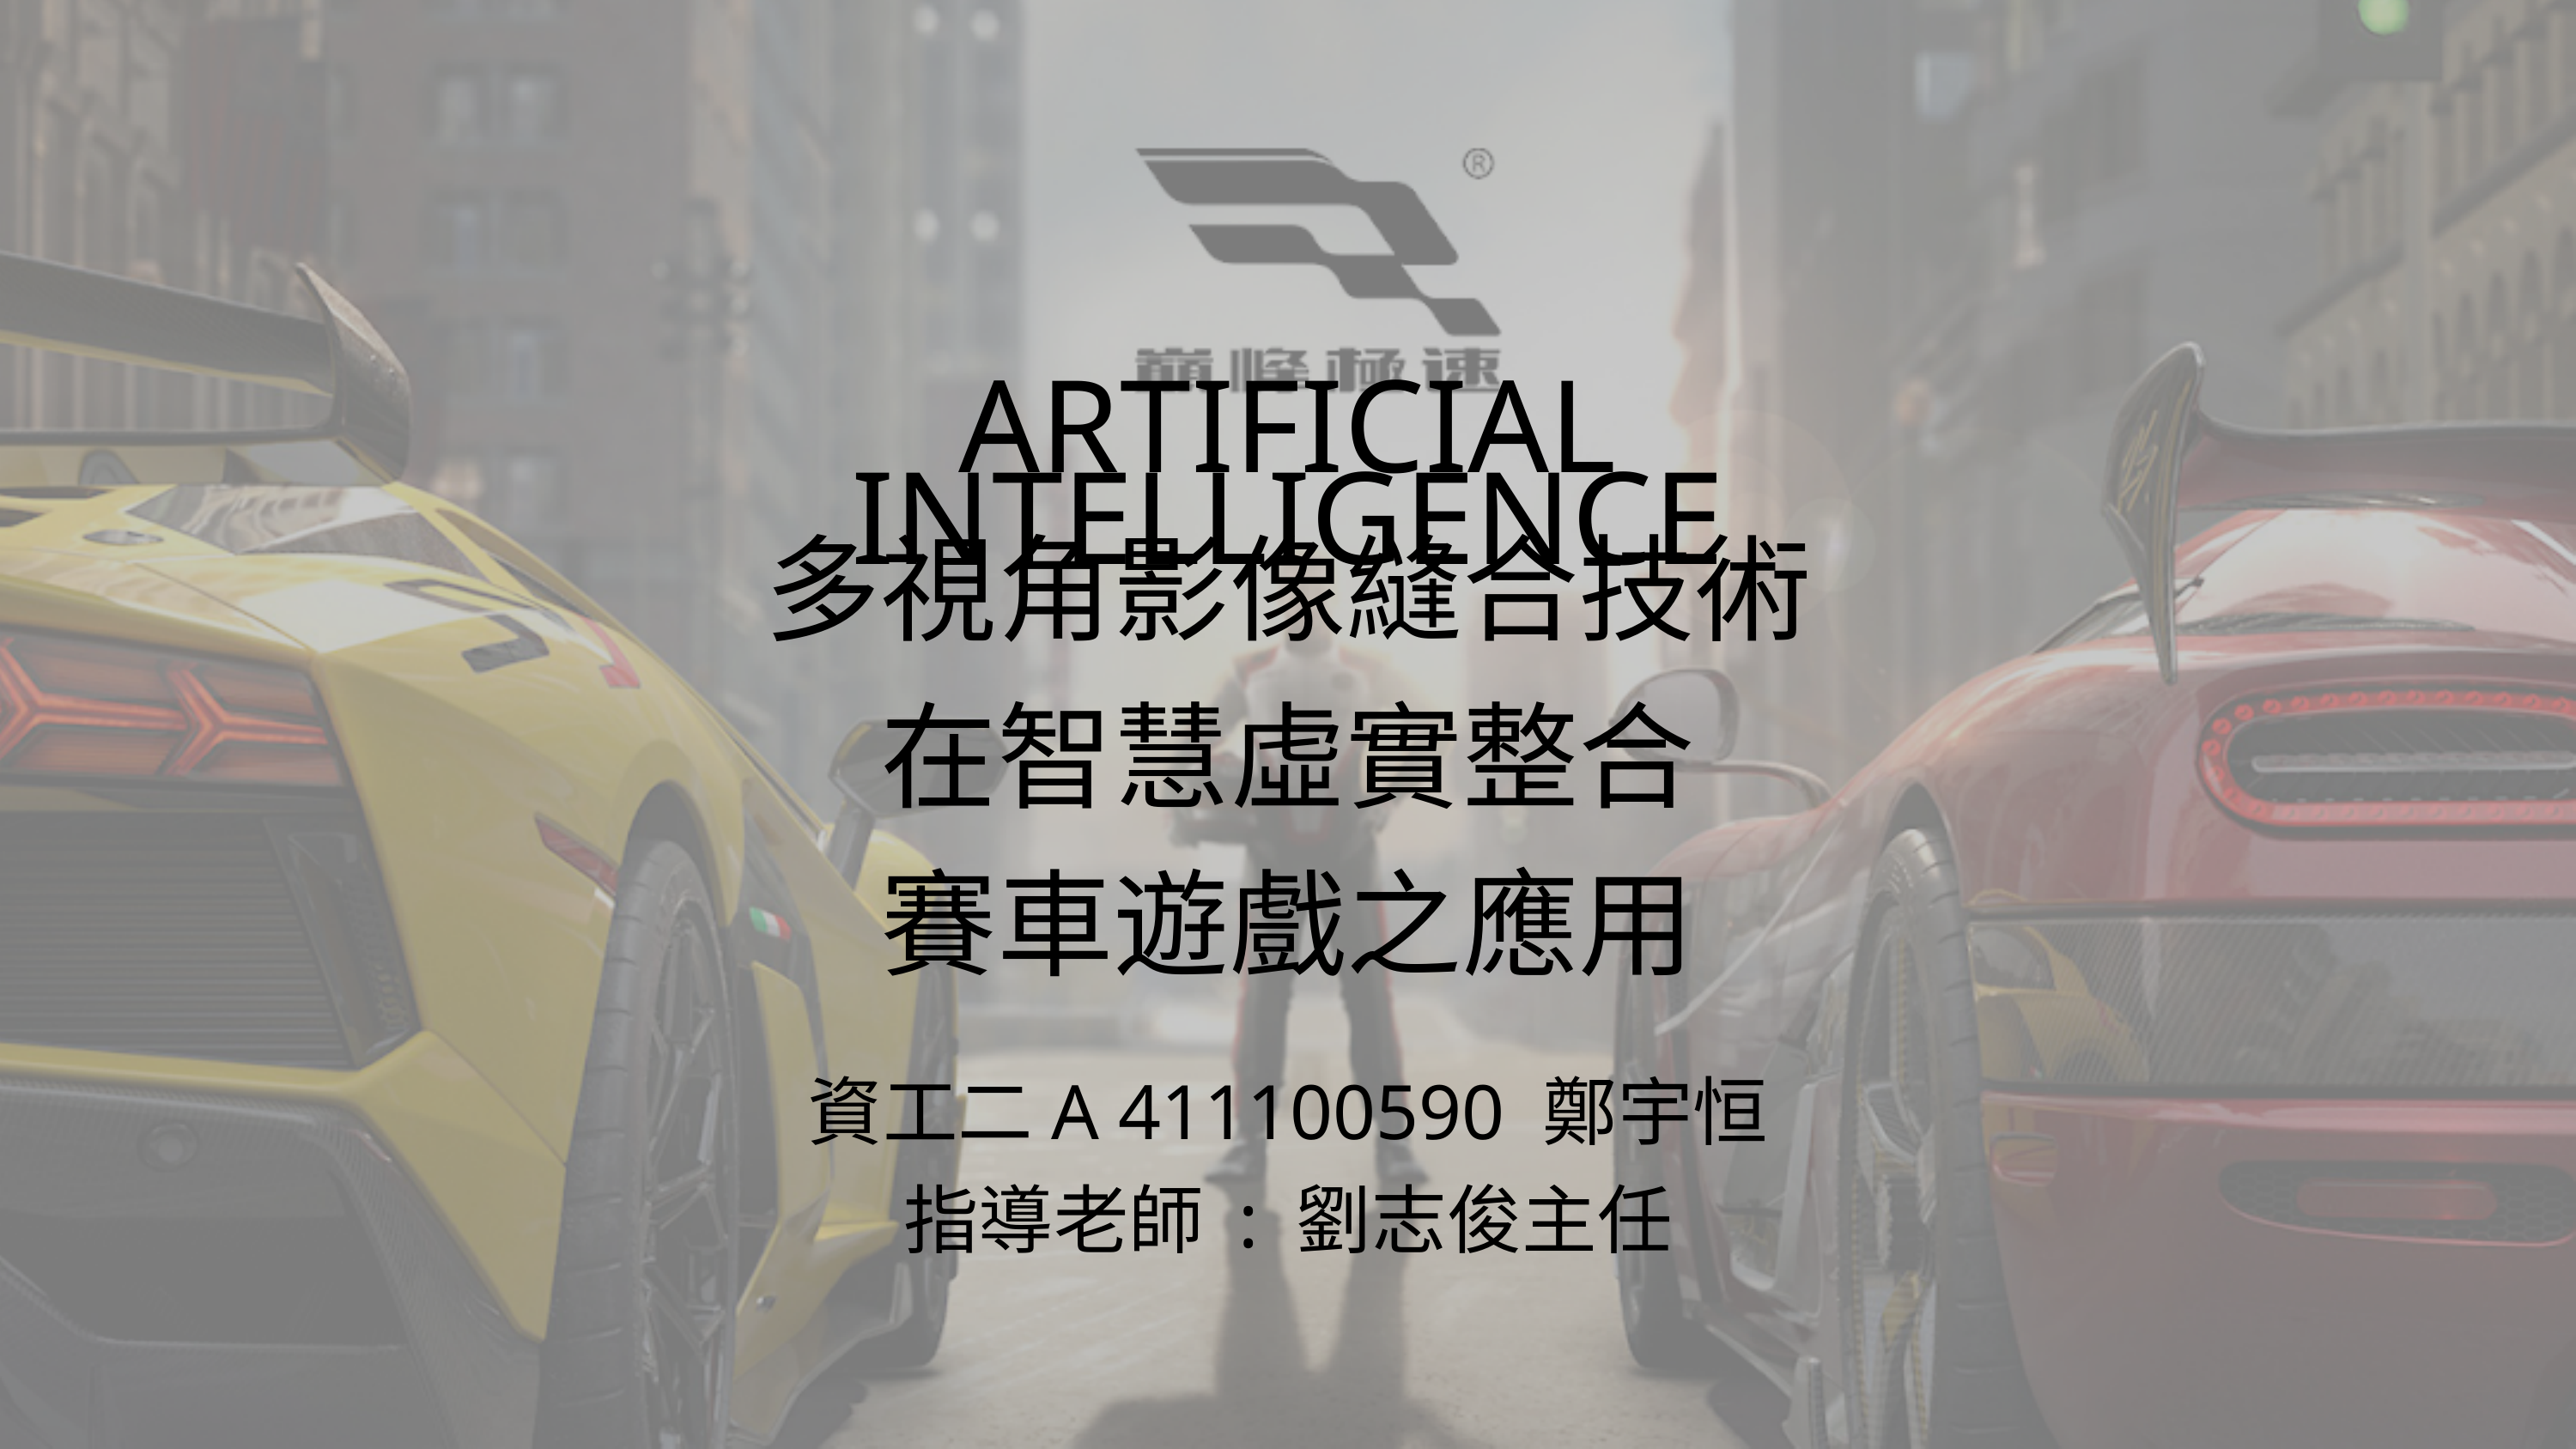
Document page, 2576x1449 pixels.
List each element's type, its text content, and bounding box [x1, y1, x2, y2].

text_box 多視角影像縫合技術 在智慧虛實整合 賽車遊戲之應用 [633, 571, 1943, 991]
text_box 資工二A 411100590 鄭宇恒 指導老師 : 劉志俊主任 [489, 1100, 2087, 1328]
text_box [0, 0, 2576, 1449]
text_box ARTIFICIAL INTELLIGENCE [787, 406, 1789, 775]
